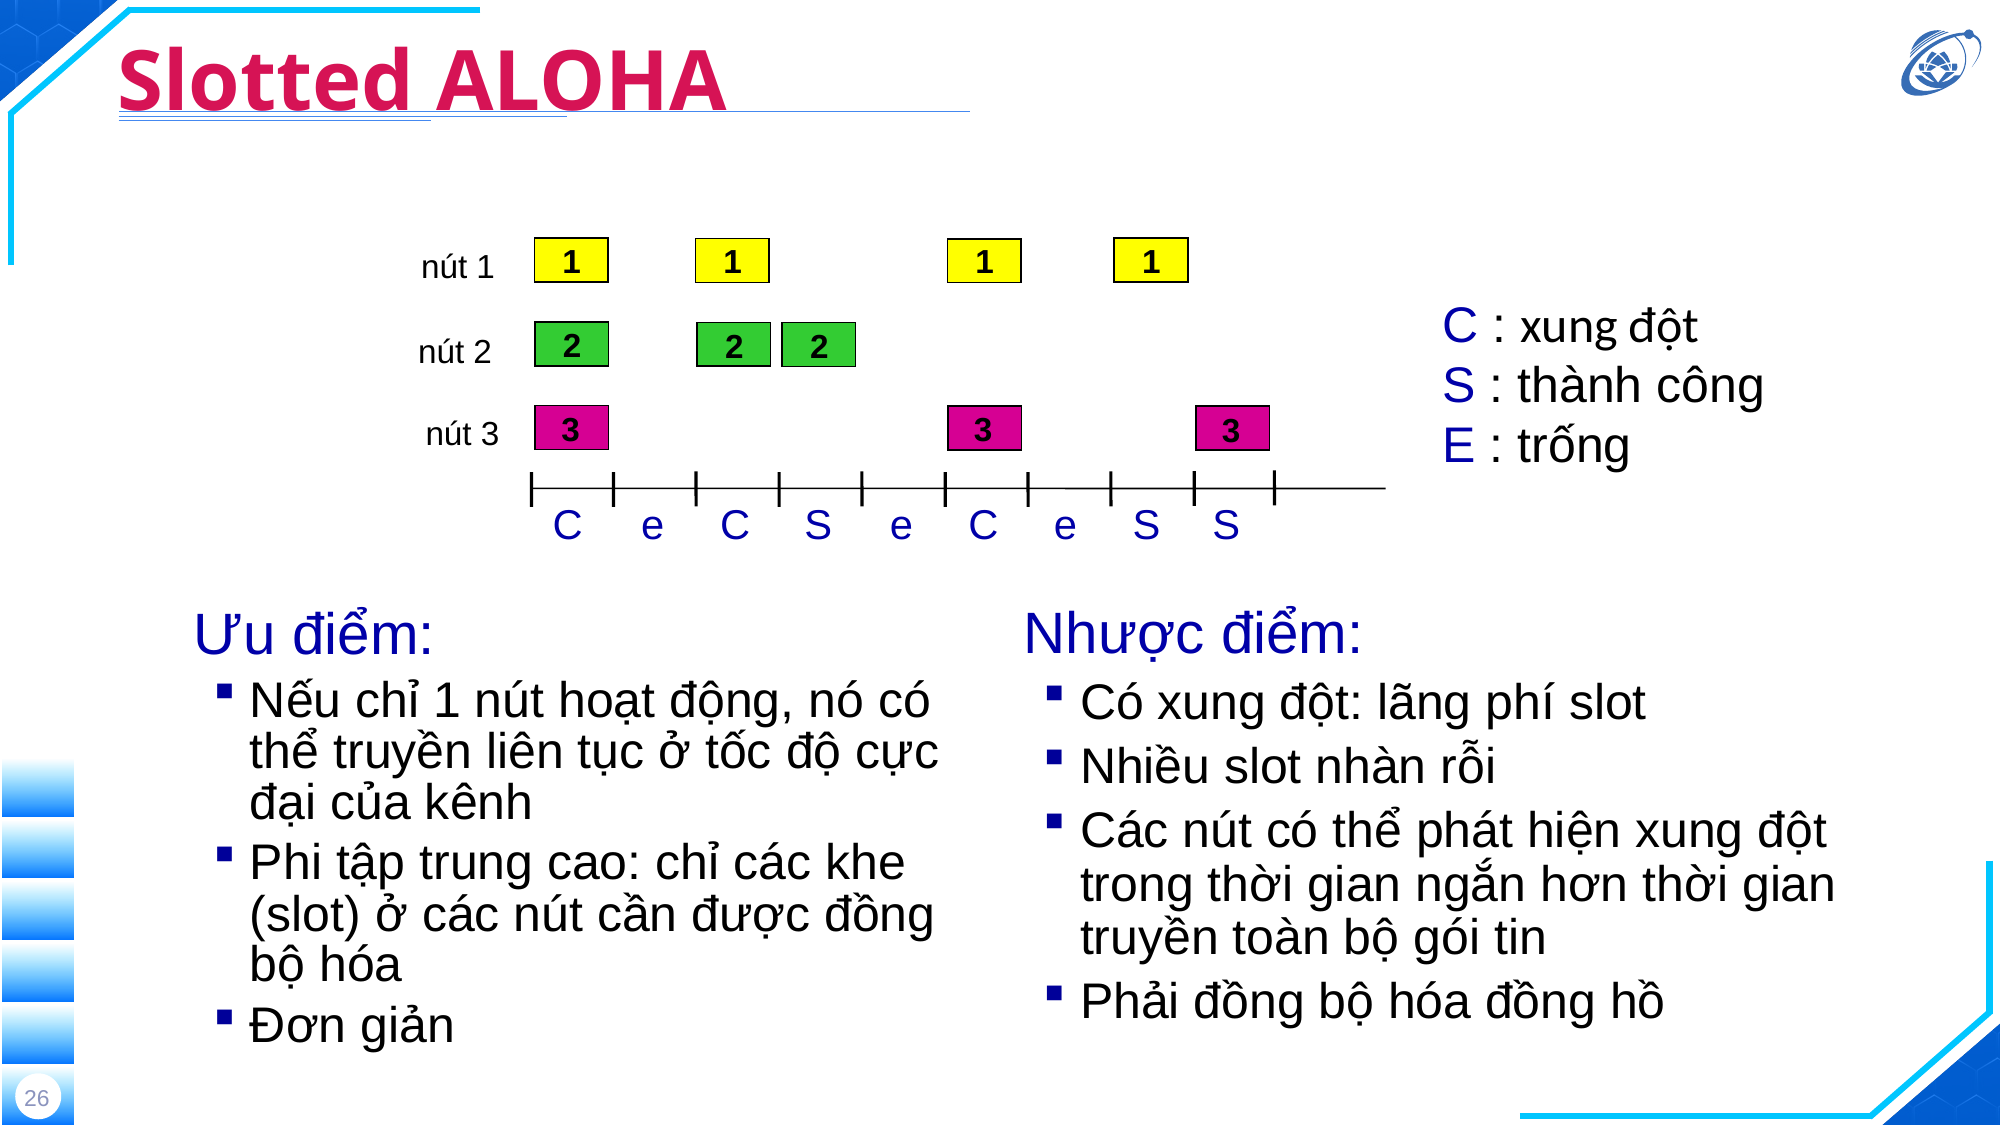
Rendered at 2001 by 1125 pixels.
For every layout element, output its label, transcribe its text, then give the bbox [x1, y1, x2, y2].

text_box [1195, 401, 1270, 457]
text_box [947, 233, 1022, 289]
text_box C : xung đột S : thành công E : trống [1427, 284, 1781, 480]
text_box nút 2 [403, 322, 507, 378]
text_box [695, 232, 770, 289]
text_box e [1039, 490, 1092, 555]
text_box e [874, 490, 928, 555]
text_box e [626, 490, 679, 555]
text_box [535, 400, 609, 457]
slide_number 26 [0, 1073, 117, 1122]
text_box C [537, 490, 598, 556]
text_box C [953, 490, 1014, 556]
text_box nút 1 [406, 238, 510, 293]
title Slotted ALOHA [117, 28, 1863, 106]
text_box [1114, 232, 1188, 288]
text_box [781, 317, 856, 374]
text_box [696, 317, 771, 374]
text_box Nhược điểm: Có xung đột: lãng phí slot Nhiều slot nhàn rỗi Các nút có thể phát hiện xung đột trong thời gian ngắn hơn thời gian truyền toàn bộ gói tin Phải đồng bộ hóa đồng hồ [1008, 595, 1924, 1046]
text_box Ưu điểm: Nếu chỉ 1 nút hoạt động, nó có thể truyền liên tục ở tốc độ cực đại của kênh Phi tập trung cao: chỉ các khe (slot) ở các nút cần được đồng bộ hóa Đơn giản [178, 599, 974, 1125]
text_box C [705, 490, 765, 556]
text_box S [1117, 490, 1176, 556]
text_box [534, 232, 609, 288]
text_box S [789, 490, 847, 556]
text_box nút 3 [410, 405, 515, 460]
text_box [534, 317, 609, 373]
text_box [947, 401, 1022, 457]
text_box S [1197, 490, 1255, 556]
